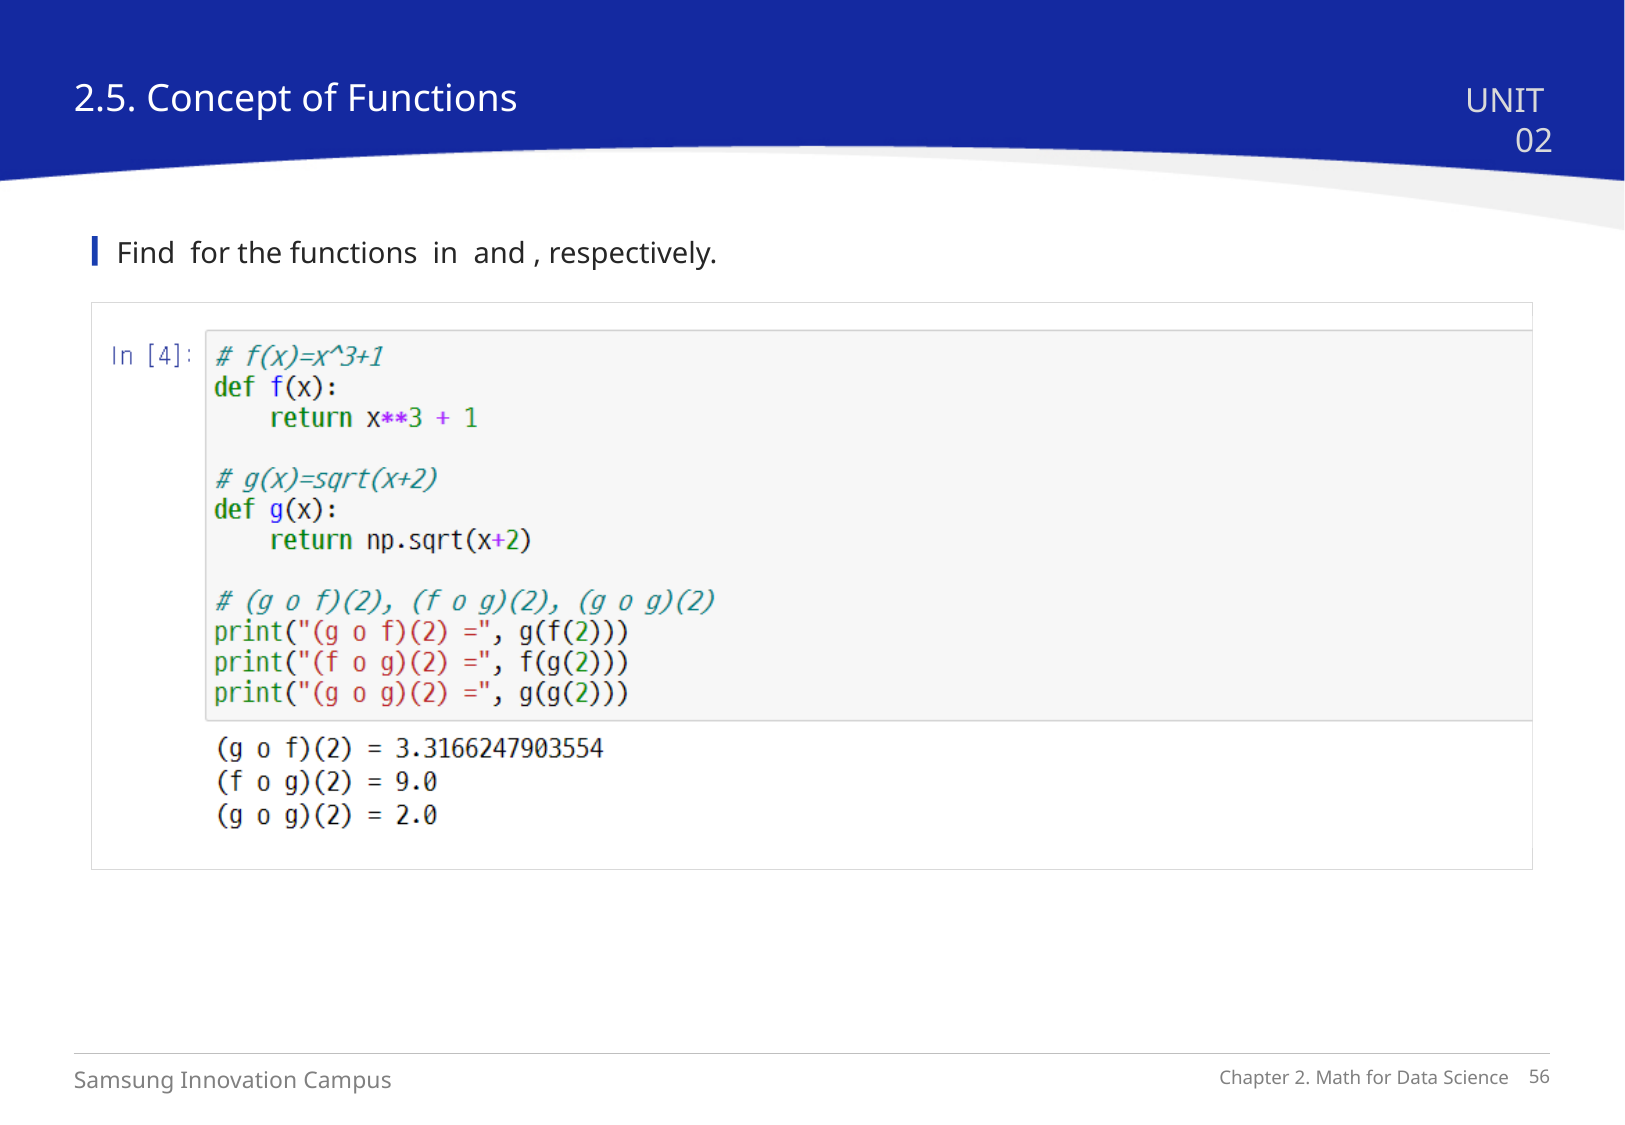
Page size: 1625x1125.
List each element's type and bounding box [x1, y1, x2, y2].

text_box [73, 73, 1554, 120]
picture [0, 0, 1625, 1125]
text_box [91, 302, 1533, 870]
text_box [91, 234, 1554, 273]
